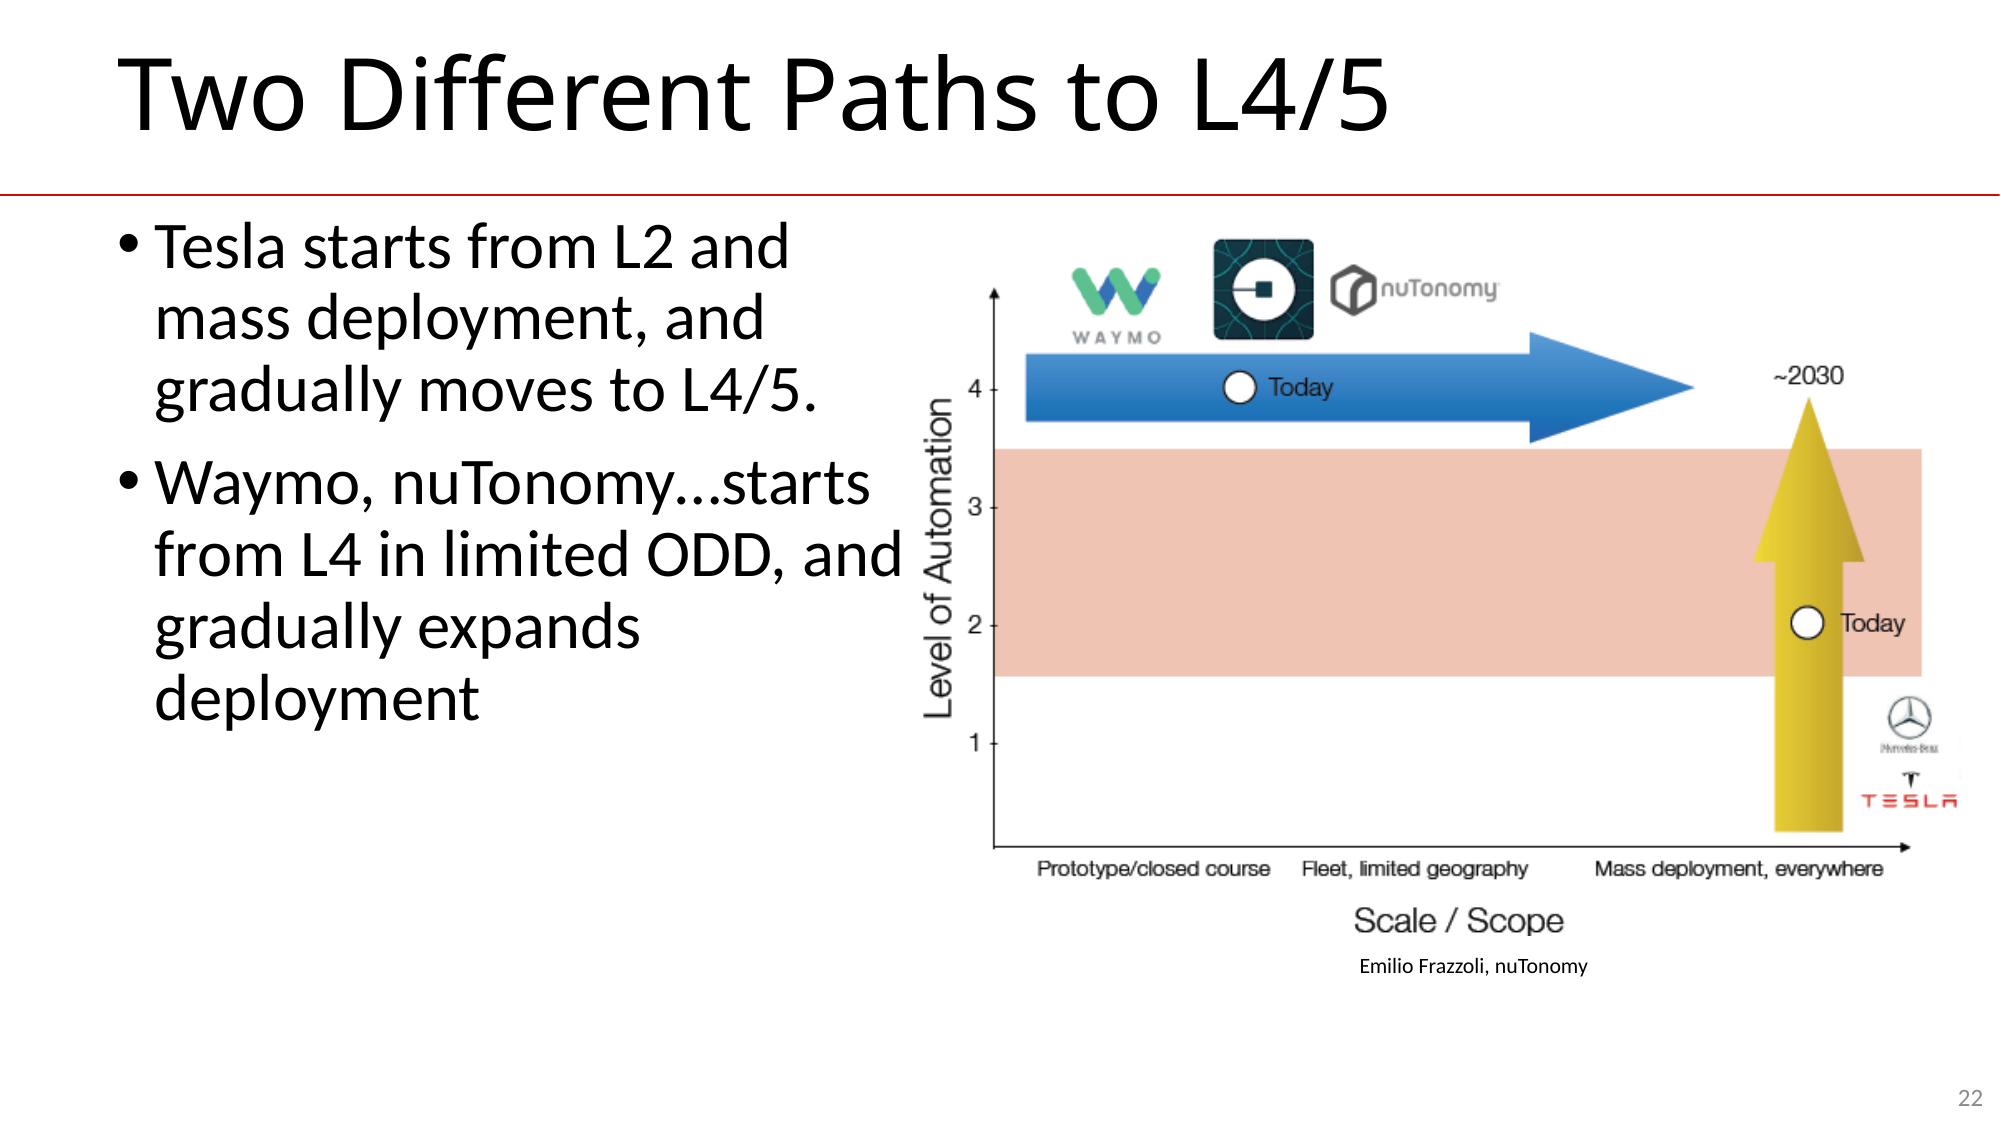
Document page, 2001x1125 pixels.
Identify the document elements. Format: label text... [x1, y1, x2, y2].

slide_number 22 [1548, 1066, 1999, 1125]
text_box Emilio Frazzoli, nuTonomy [1344, 944, 1603, 986]
picture [917, 230, 1962, 936]
list Tesla starts from L2 and mass deployment, and gradually moves to L4/5. Waymo, nuTonomy…starts from L4 in limited ODD, and gradually expands deployment [102, 203, 952, 1056]
title Two Different Paths to L4/5 [102, 10, 1899, 186]
